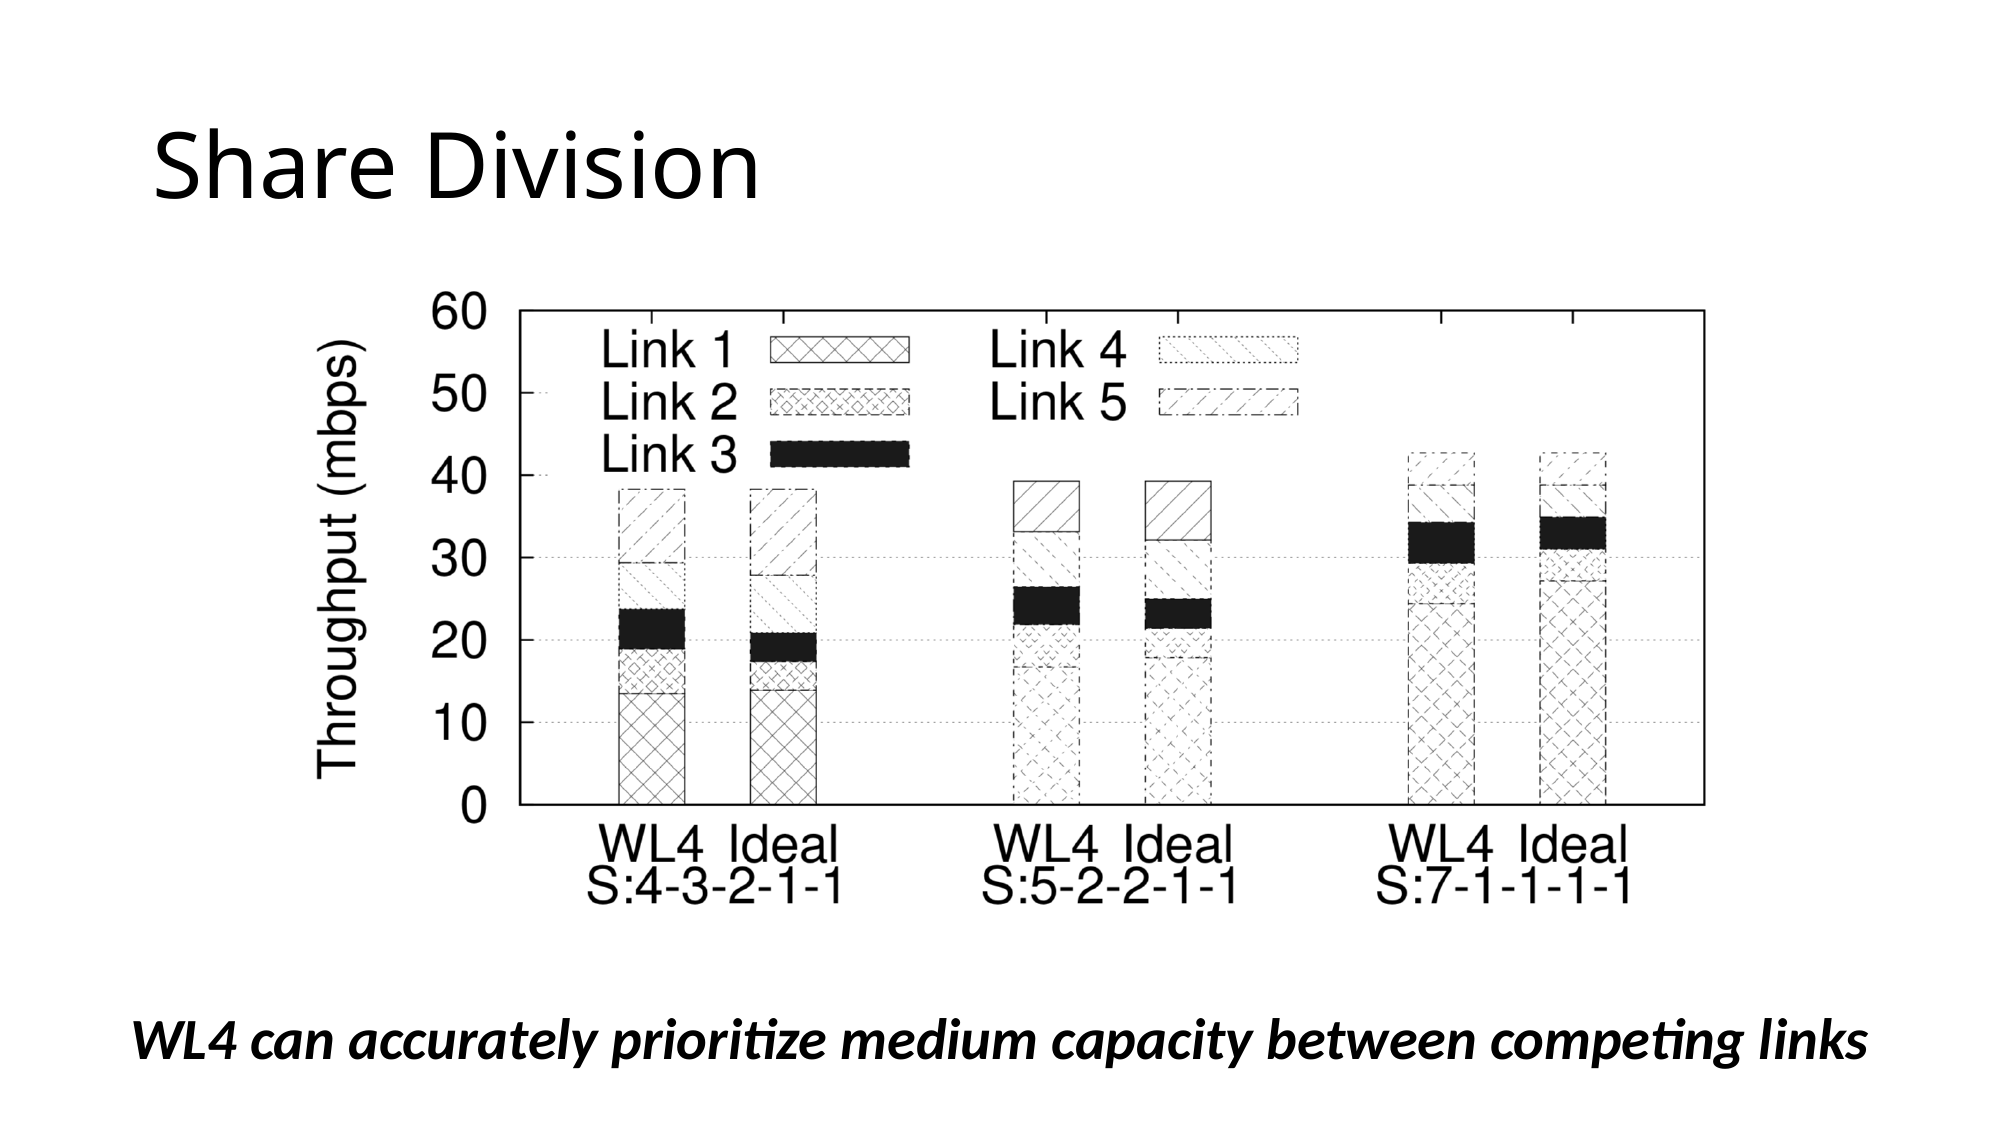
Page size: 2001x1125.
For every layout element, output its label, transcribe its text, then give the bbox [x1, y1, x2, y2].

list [244, 219, 1756, 934]
text_box WL4 can accurately prioritize medium capacity between competing links [115, 994, 1885, 1079]
title Share Division [137, 59, 1863, 278]
